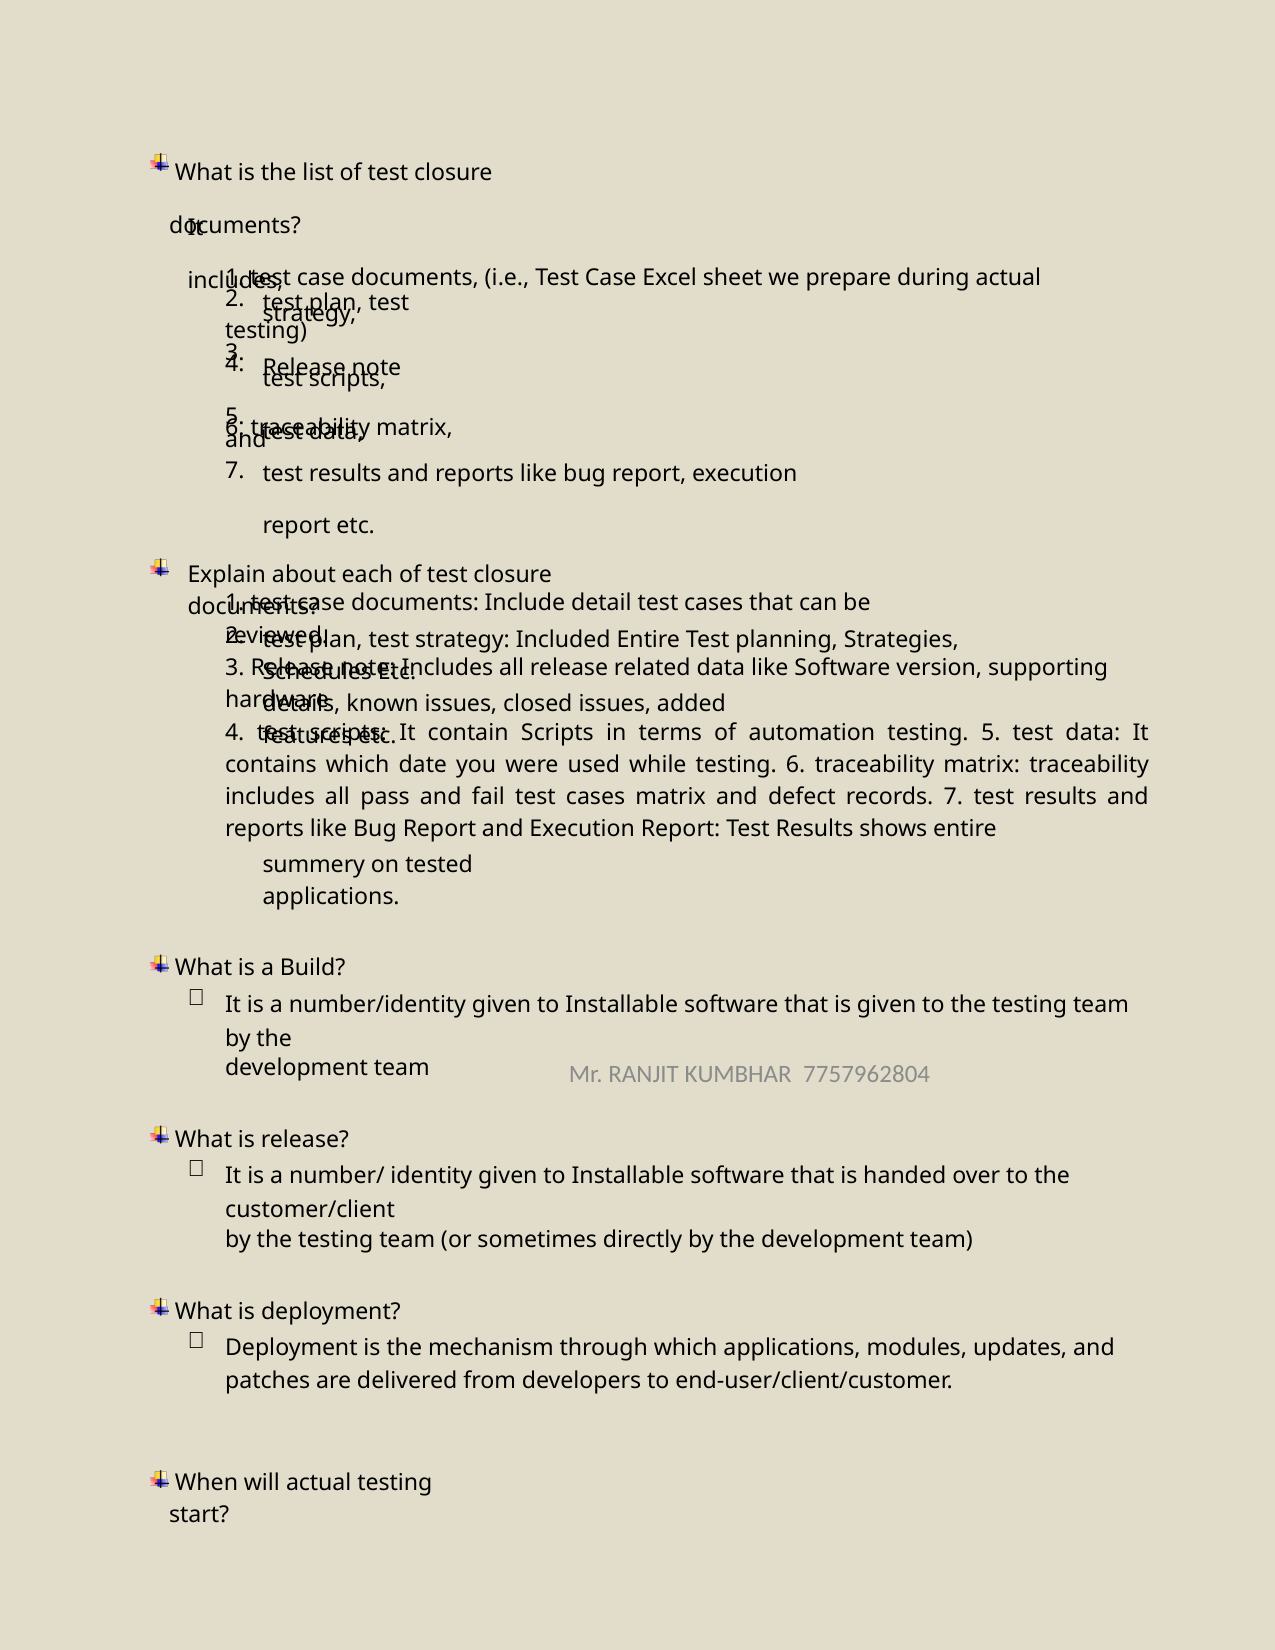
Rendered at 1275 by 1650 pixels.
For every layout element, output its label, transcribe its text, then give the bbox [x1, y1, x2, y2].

text_box 6. traceability matrix, and [225, 427, 489, 453]
text_box It is a number/ identity given to Installable software that is handed over to the customer/client by the testing team (or sometimes directly by the development team) [225, 1154, 1149, 1252]
text_box It includes, [187, 187, 296, 294]
text_box  [187, 1147, 205, 1216]
text_box test plan, test strategy, Release note test scripts, test data, [262, 303, 487, 427]
text_box 4. test scripts: It contain Scripts in terms of automation testing. 5. test data: It contains which date you were used while testing. 6. traceability matrix: traceability includes all pass and fail test cases matrix and defect records. 7. test results and reports like Bug Report and Execution Report: Test Results shows entire [225, 712, 1149, 842]
text_box summery on tested applications. [262, 844, 578, 909]
text_box 3. Release note: Includes all release related data like Software version, supporting hardware [225, 647, 1149, 712]
text_box When will actual testing start? [169, 1463, 490, 1528]
text_box What is deployment? [169, 1291, 401, 1324]
footer Mr. RANJIT KUMBHAR 7757962804 [512, 1042, 988, 1103]
text_box test results and reports like bug report, execution report etc. [262, 434, 845, 538]
text_box details, known issues, closed issues, added features etc. [262, 683, 798, 712]
text_box It is a number/identity given to Installable software that is given to the testing team by the development team [225, 983, 1149, 1081]
text_box  [187, 1320, 205, 1386]
text_box [150, 153, 169, 1488]
text_box What is the list of test closure documents? [169, 131, 607, 238]
text_box 1. test case documents: Include detail test cases that can be reviewed. [225, 583, 918, 647]
text_box What is a Build? [169, 946, 350, 981]
text_box 1. test case documents, (i.e., Test Case Excel sheet we prepare during actual testing) [225, 236, 1045, 343]
text_box 2. 3. 4. 5. [225, 300, 250, 427]
text_box What is release? [169, 1118, 354, 1152]
text_box Deployment is the mechanism through which applications, modules, updates, and patches are delivered from developers to end-user/client/customer. [225, 1327, 1148, 1393]
text_box 2. [225, 615, 250, 647]
text_box  [187, 975, 205, 1044]
text_box Explain about each of test closure documents? [187, 555, 644, 620]
text_box 7. [225, 431, 250, 483]
text_box test plan, test strategy: Included Entire Test planning, Strategies, Schedules Etc. [262, 619, 1027, 647]
